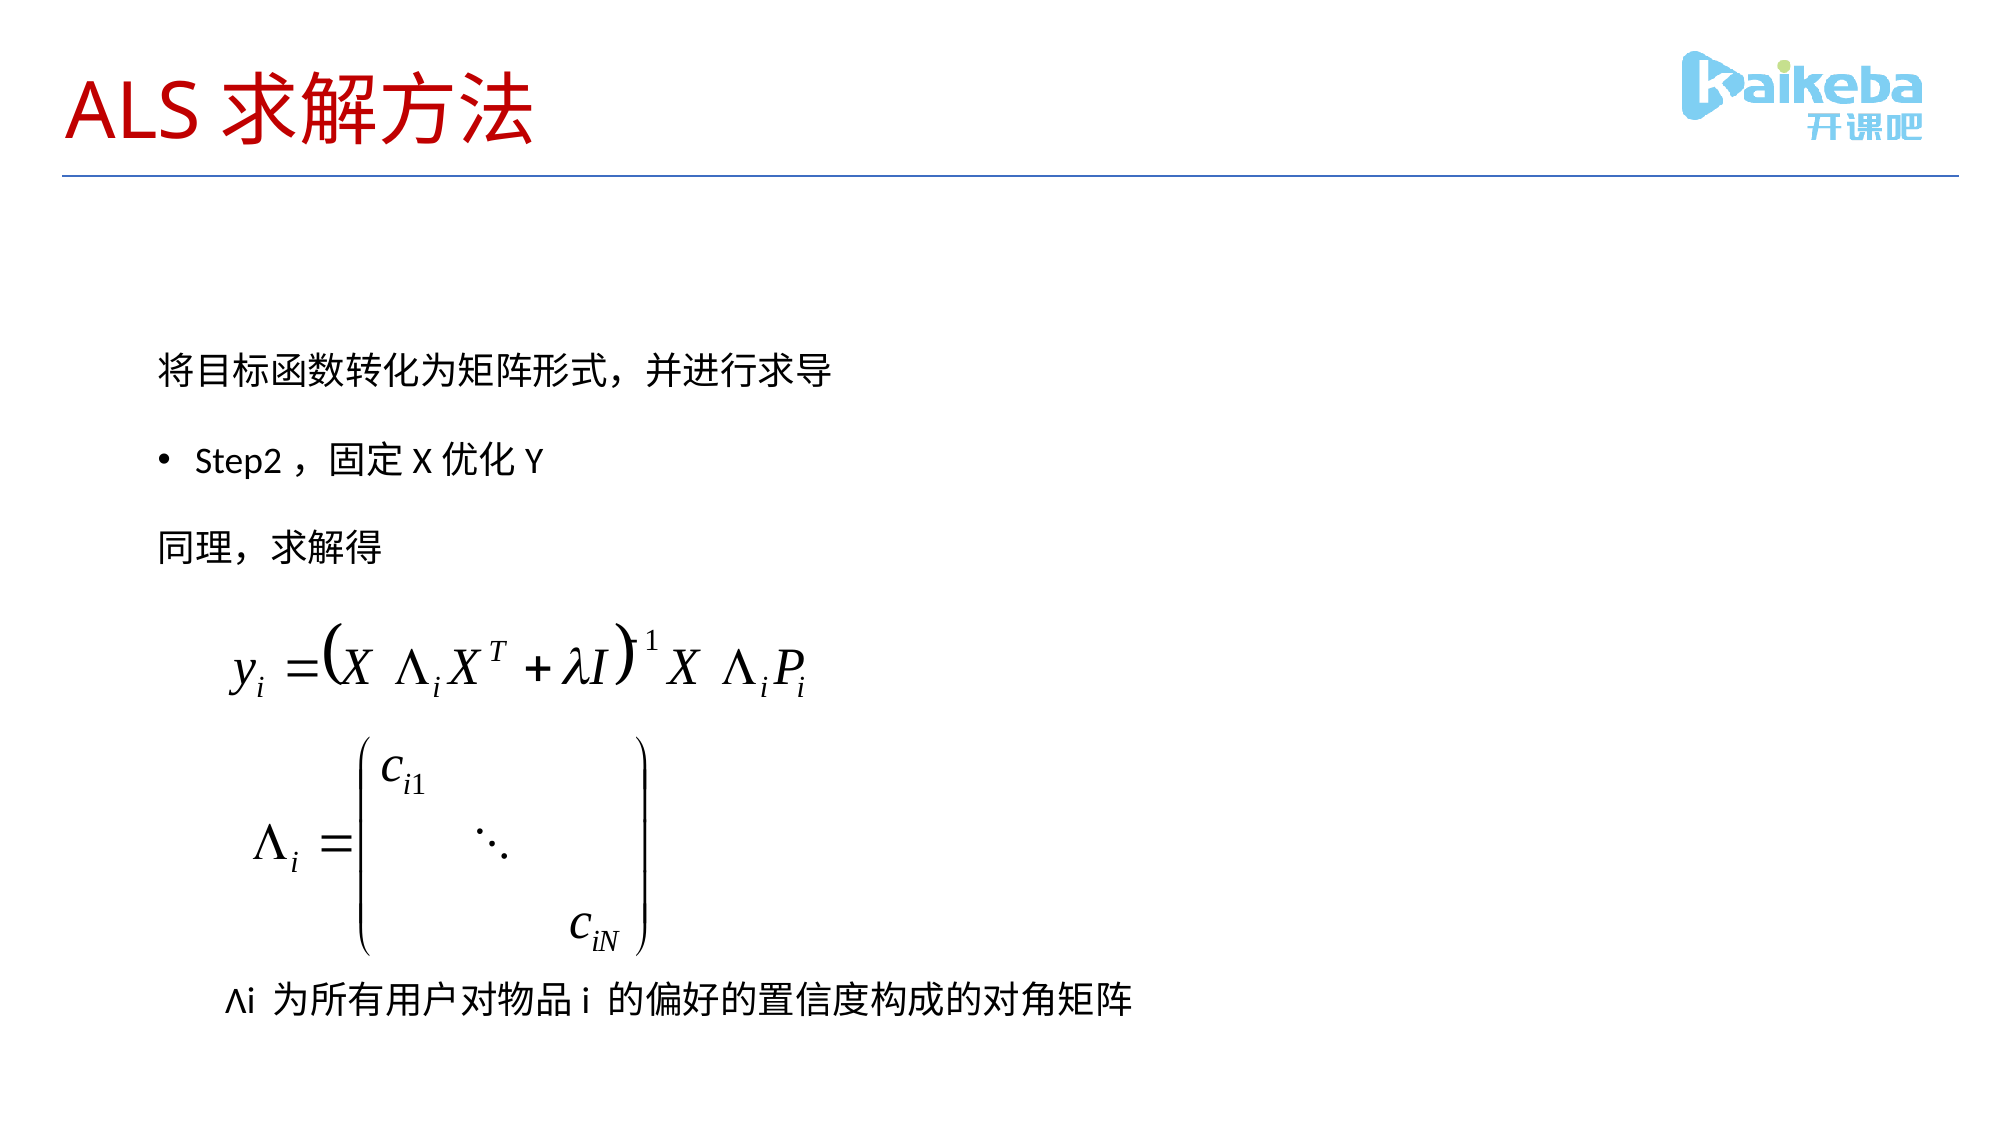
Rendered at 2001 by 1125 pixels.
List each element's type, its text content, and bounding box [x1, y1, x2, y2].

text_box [243, 724, 662, 970]
text_box Λi 为所有用户对物品i 的偏好的置信度构成的对角矩阵 [217, 968, 1141, 1029]
title ALS求解方法 [57, 59, 1728, 167]
text_box 表示用户u 对item i 的评分 当 >0时，表示有评分，当=0时，表示没有评分， 表示用户u 的向量，k维列向量 表示item i 的向量，k维列向量 用户矩阵X，用户数为N 商品矩阵Y，商品数为M [1653, 21, 1950, 167]
text_box 将目标函数转化为矩阵形式，并进行求导 Step2，固定X优化Y 同理，求解得 [150, 317, 1797, 969]
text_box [220, 614, 815, 716]
